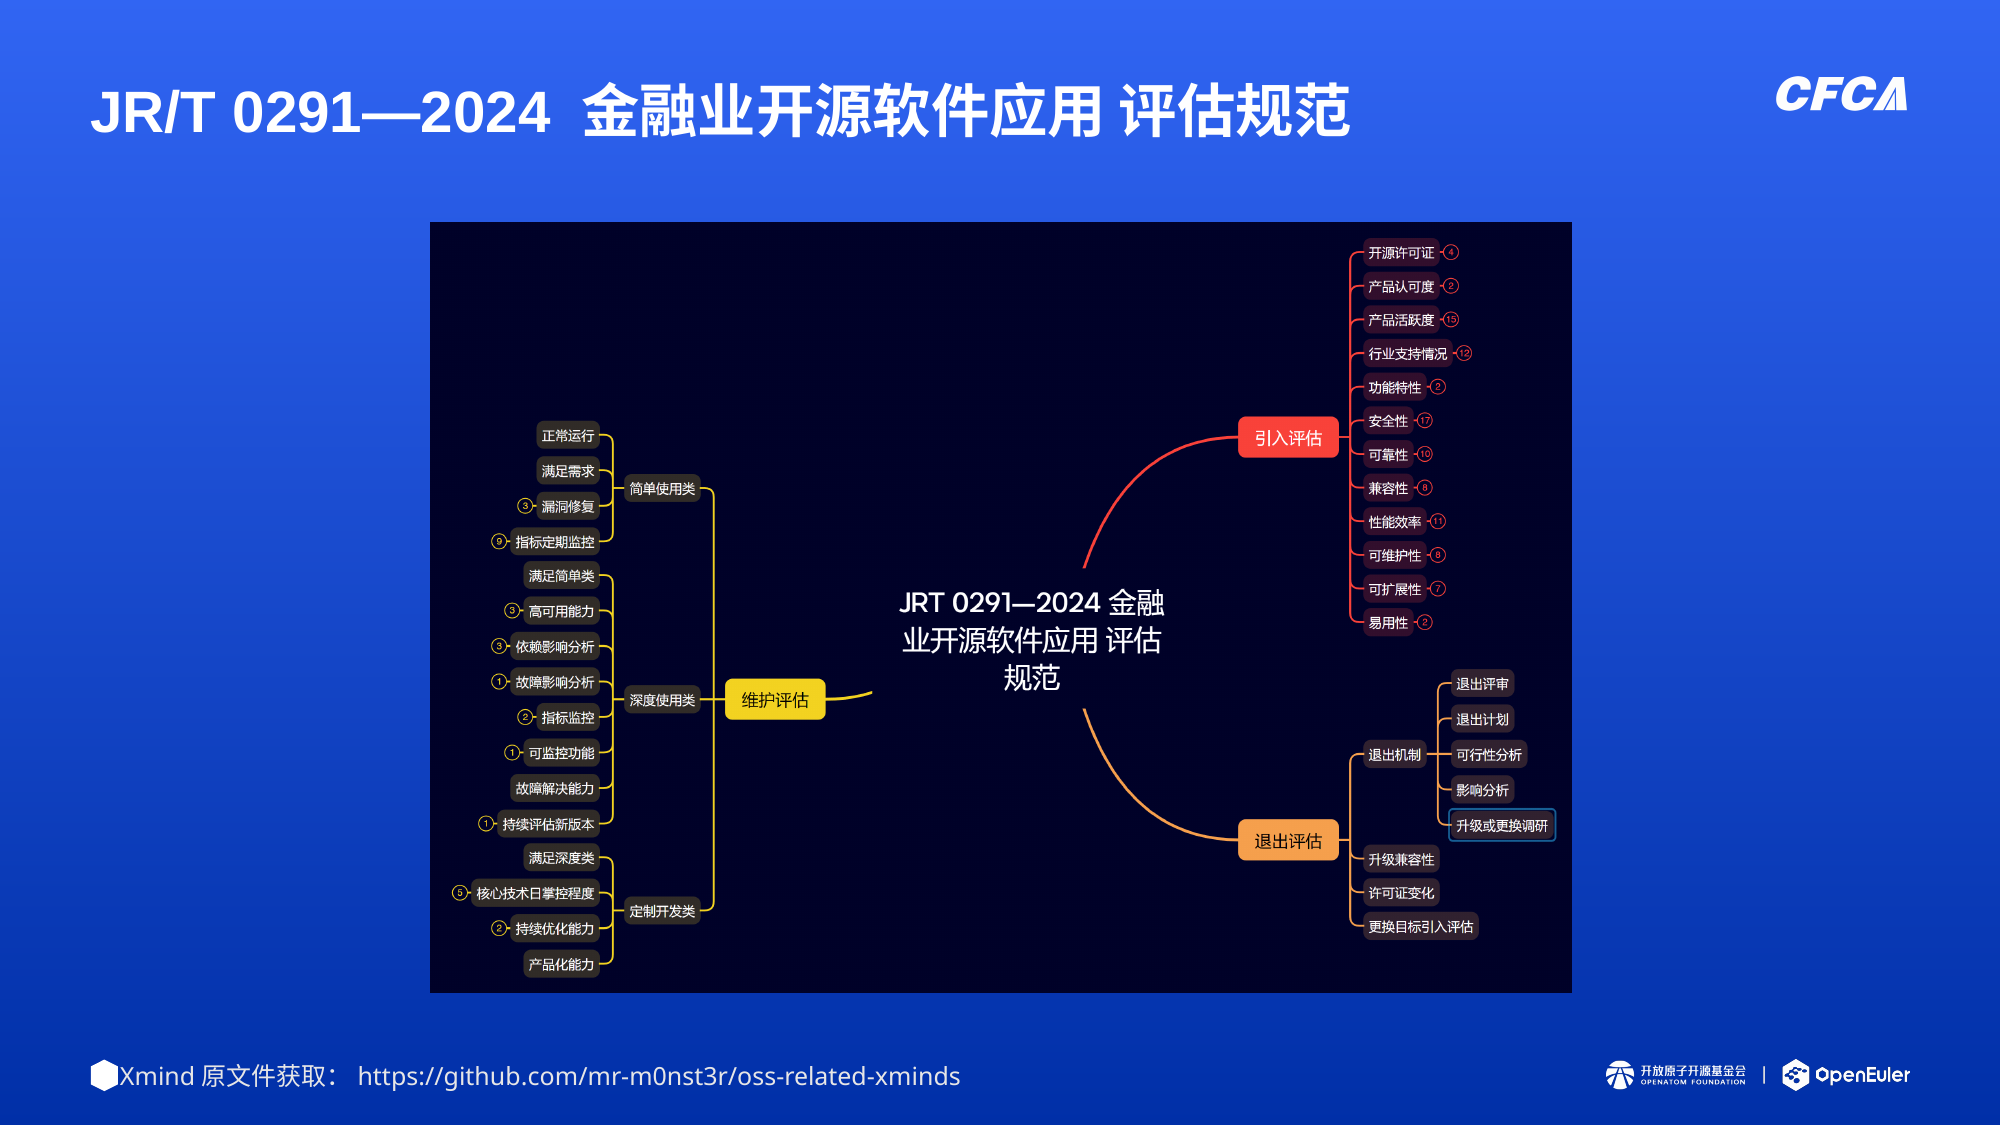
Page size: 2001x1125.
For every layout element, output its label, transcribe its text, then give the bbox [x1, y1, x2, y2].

picture [1606, 1059, 1910, 1091]
title JR/T 0291—2024 金融业开源软件应用 评估规范 [75, 56, 1927, 163]
text_box Xmind原文件获取：https://github.com/mr-m0nst3r/oss-related-xminds [104, 1052, 977, 1098]
picture [430, 222, 1572, 993]
slide_number [73, 1045, 136, 1106]
